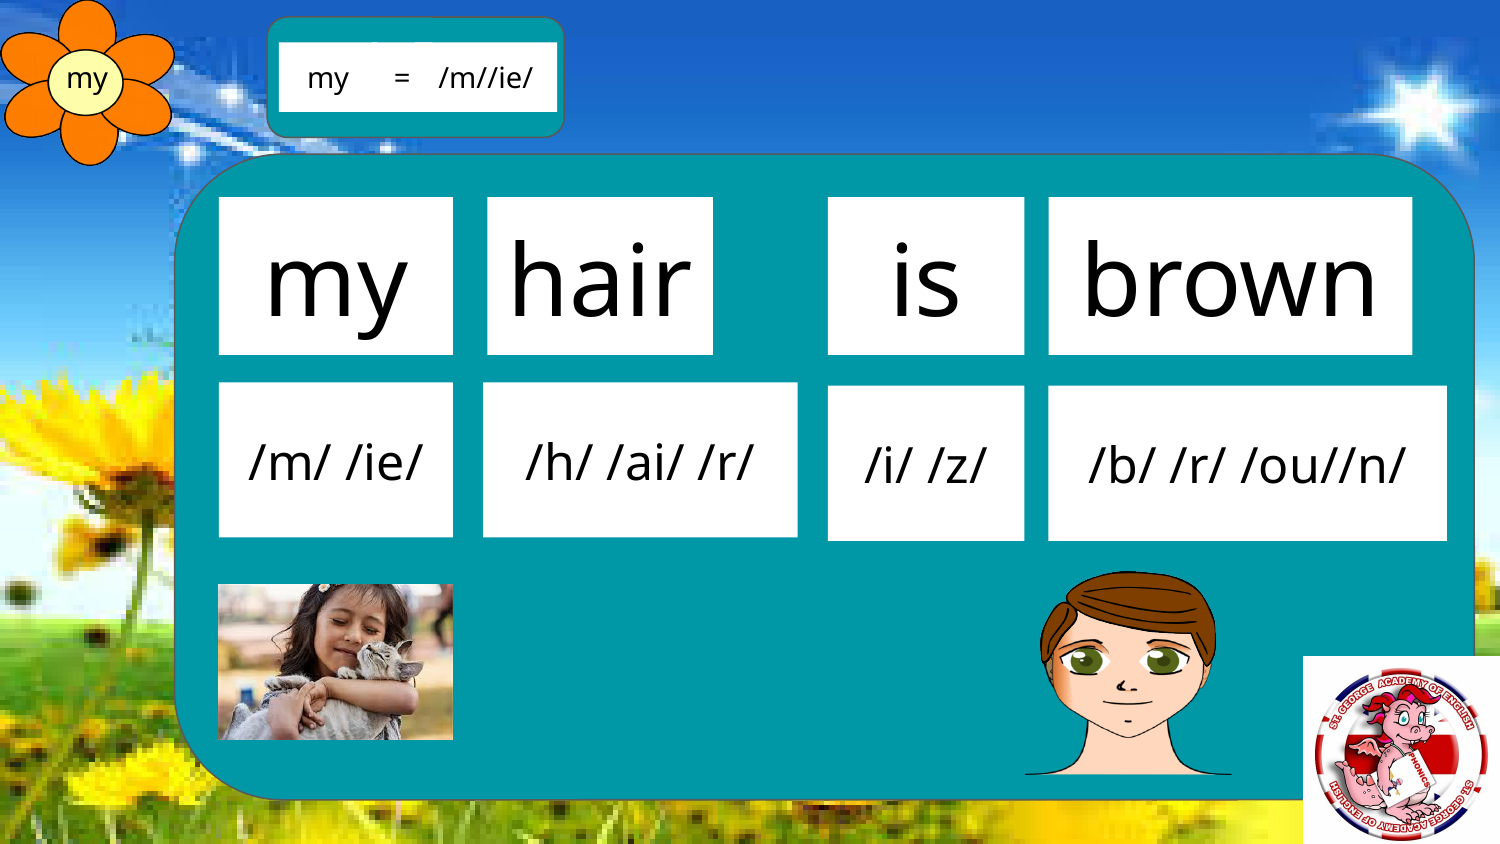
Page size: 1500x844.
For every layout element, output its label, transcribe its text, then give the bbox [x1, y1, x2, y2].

text_box = [372, 42, 433, 112]
text_box brown [1048, 197, 1413, 355]
text_box my [278, 42, 372, 112]
text_box is [827, 197, 1025, 355]
text_box /m//ie/ [433, 42, 558, 112]
text_box /b/ /r/ /ou//n/ [1048, 385, 1447, 541]
text_box [267, 16, 565, 138]
picture [0, 0, 1500, 844]
text_box my [218, 197, 453, 355]
text_box /h/ /ai/ /r/ [483, 382, 798, 538]
text_box /m/ /ie/ [218, 382, 453, 538]
text_box hair [487, 197, 713, 355]
text_box /i/ /z/ [827, 385, 1025, 541]
text_box [174, 154, 1475, 800]
